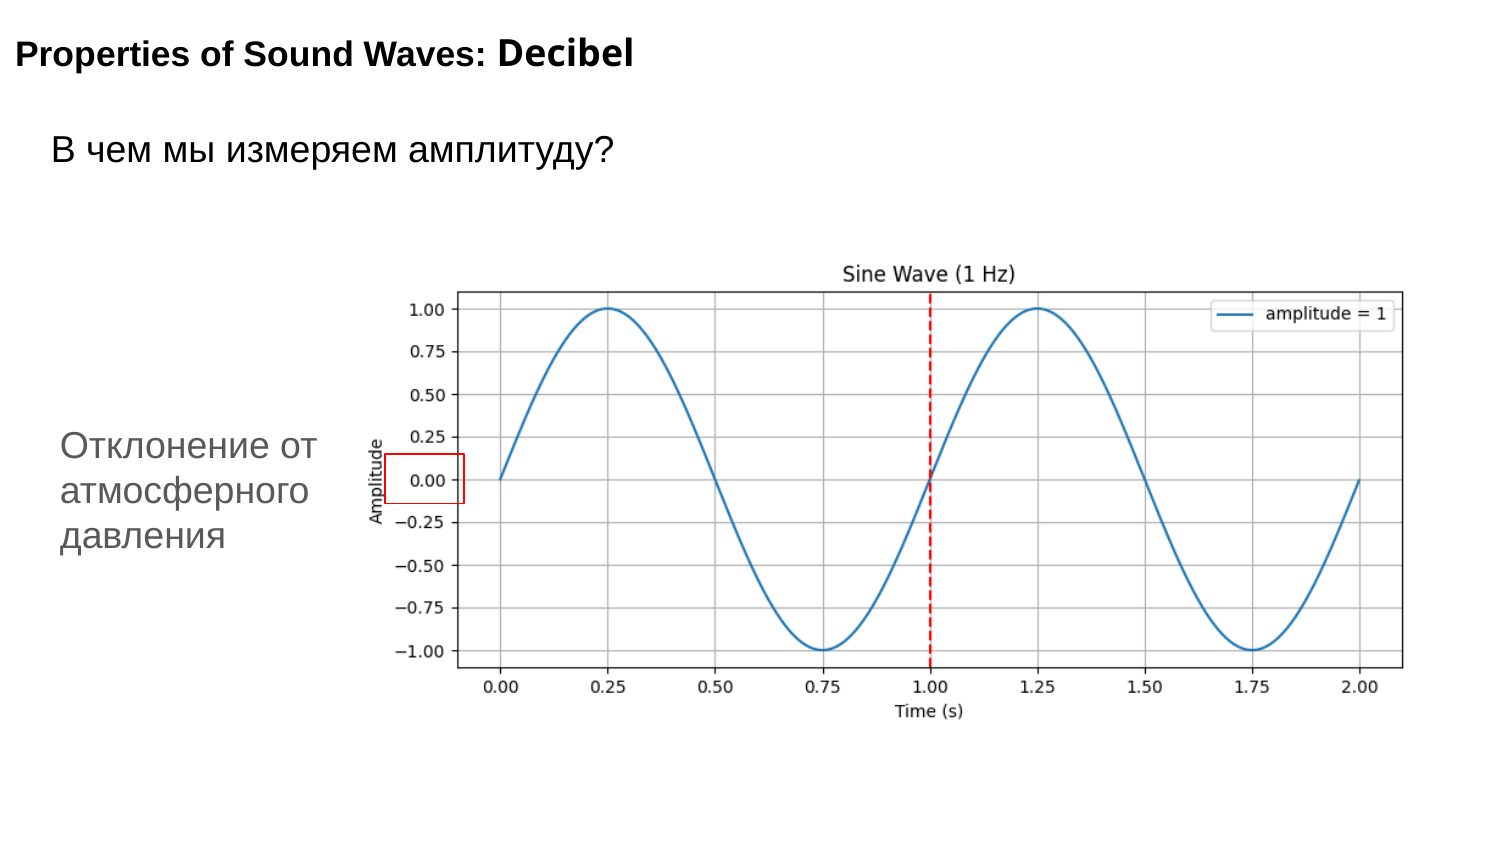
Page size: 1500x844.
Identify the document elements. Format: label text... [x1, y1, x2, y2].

picture [345, 232, 1444, 721]
text_box В чем мы измеряем амплитуду? [35, 110, 673, 186]
text_box Отклонение от атмосферного давления [44, 406, 340, 576]
text_box Properties of Sound Waves: Decibel [0, 6, 824, 89]
